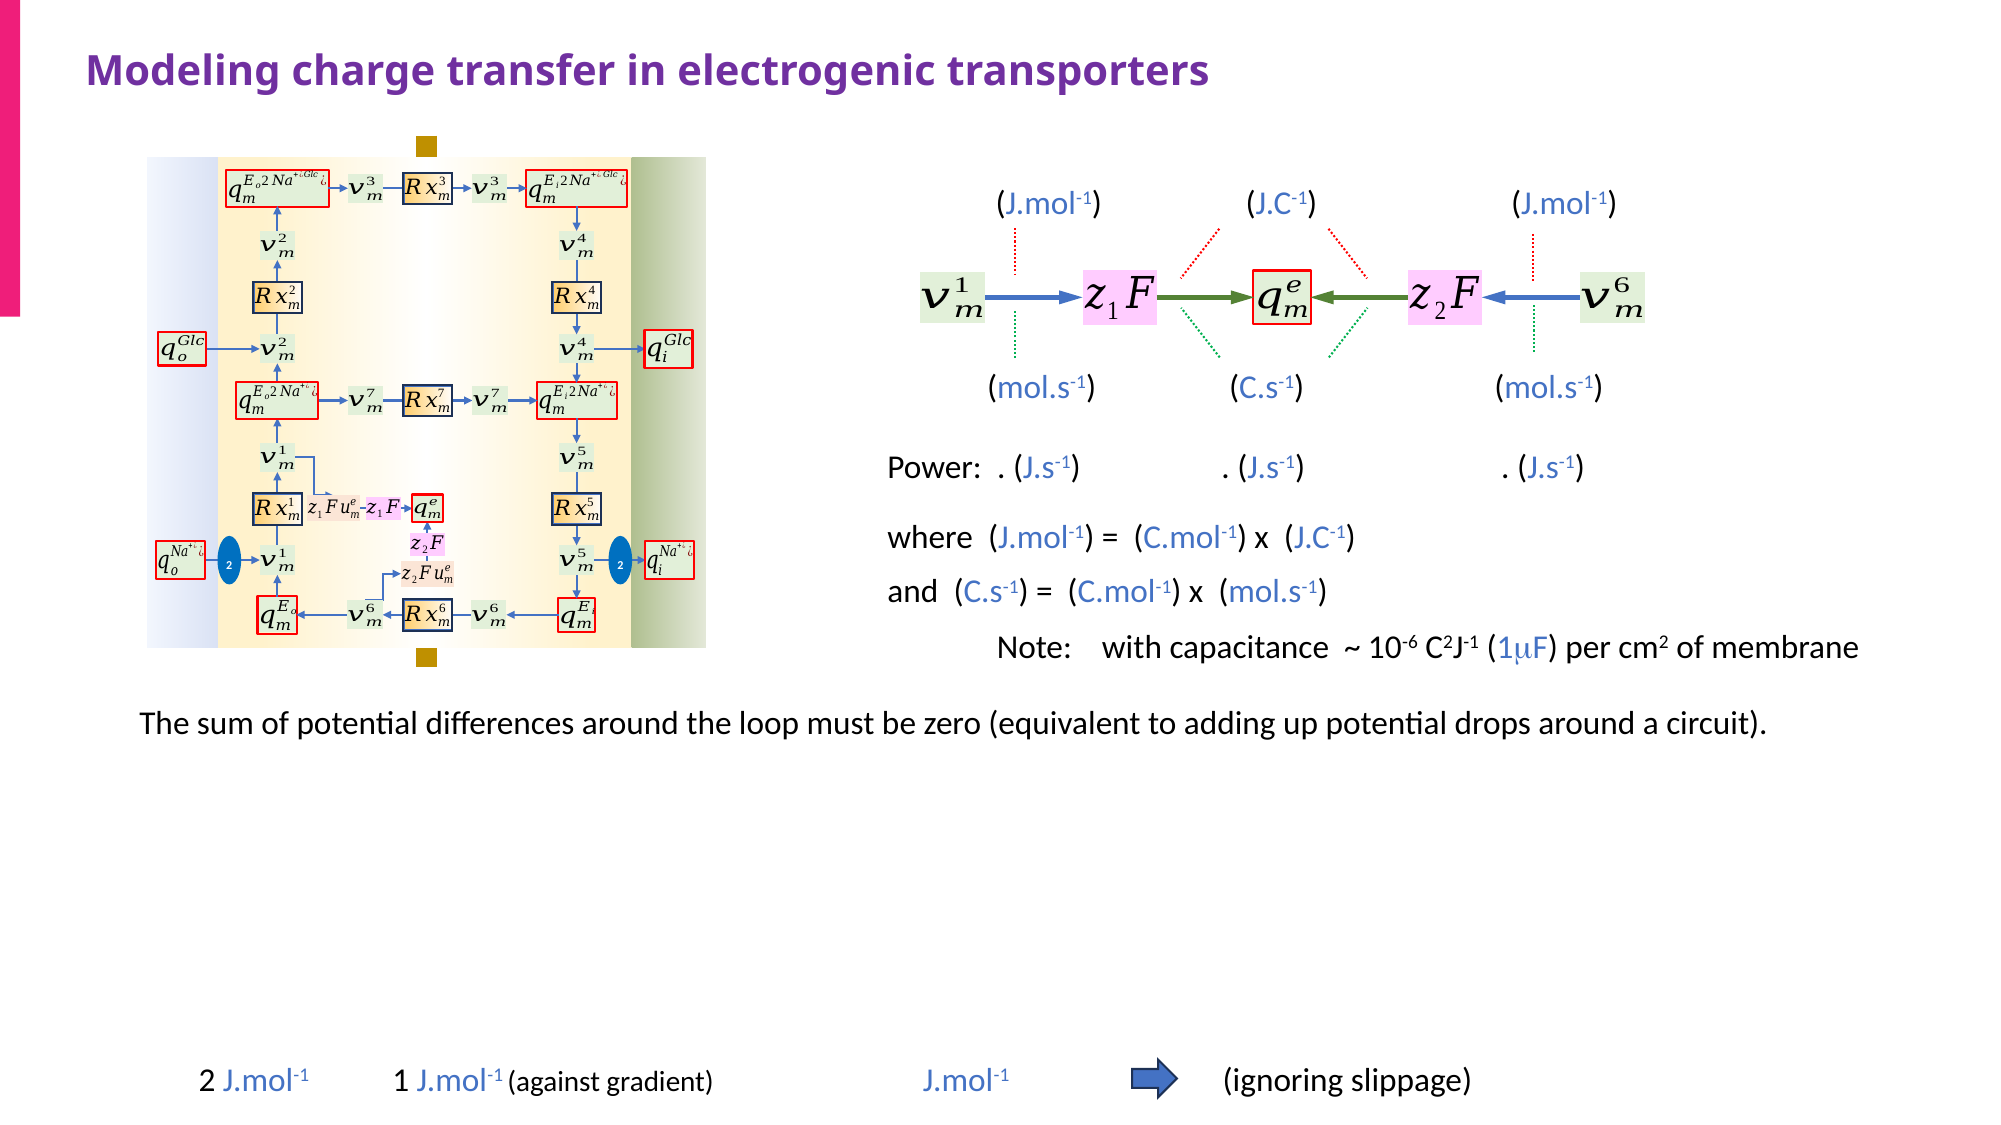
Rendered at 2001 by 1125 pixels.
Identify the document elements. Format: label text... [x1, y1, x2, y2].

text_box Modeling charge transfer in electrogenic transporters [70, 36, 1226, 102]
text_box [919, 269, 973, 325]
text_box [155, 1050, 1104, 1107]
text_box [973, 174, 1682, 411]
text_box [147, 135, 706, 668]
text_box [1132, 1050, 1683, 1107]
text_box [872, 437, 1984, 674]
text_box [0, 0, 21, 318]
